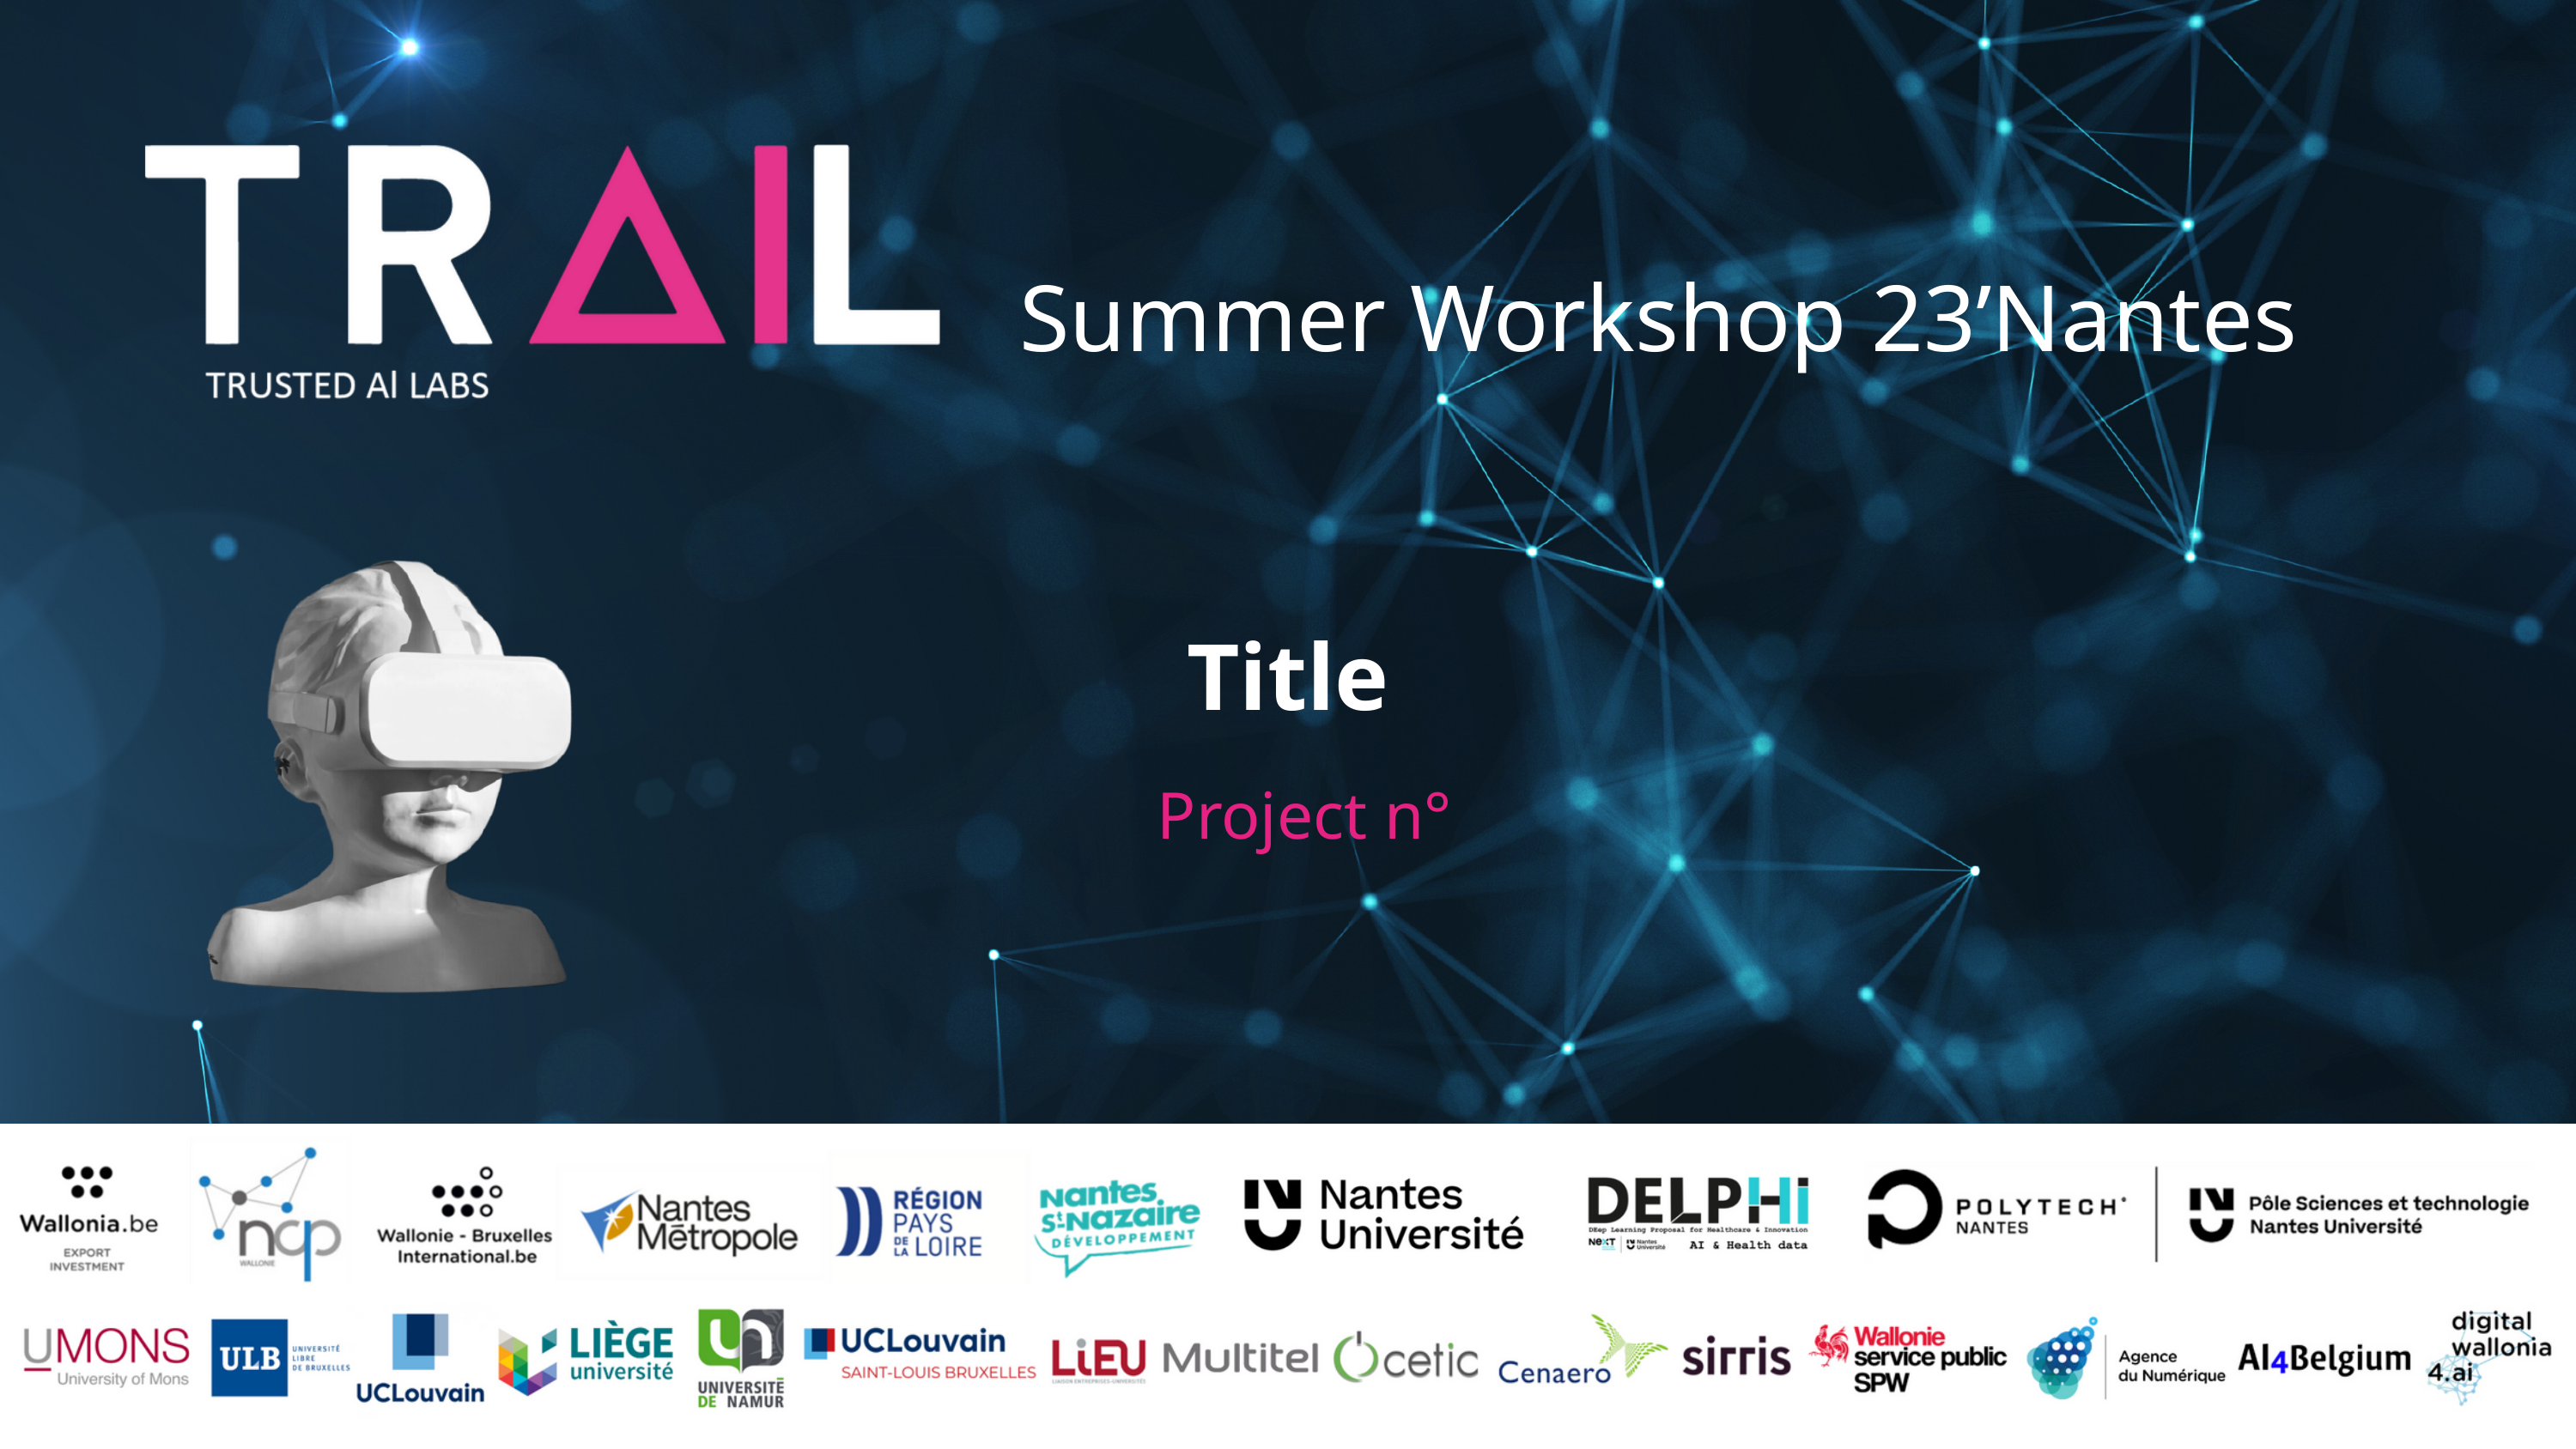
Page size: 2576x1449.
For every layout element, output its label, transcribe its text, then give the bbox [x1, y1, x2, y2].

text_box [0, 0, 2576, 1124]
text_box ​Summer Workshop 23’Nantes​ [1019, 241, 2432, 370]
text_box Title [1039, 600, 1537, 729]
text_box Project n° [1055, 724, 1553, 852]
text_box [0, 1284, 2576, 1449]
text_box [0, 1124, 2576, 1284]
text_box [144, 144, 940, 411]
picture [196, 499, 583, 1037]
